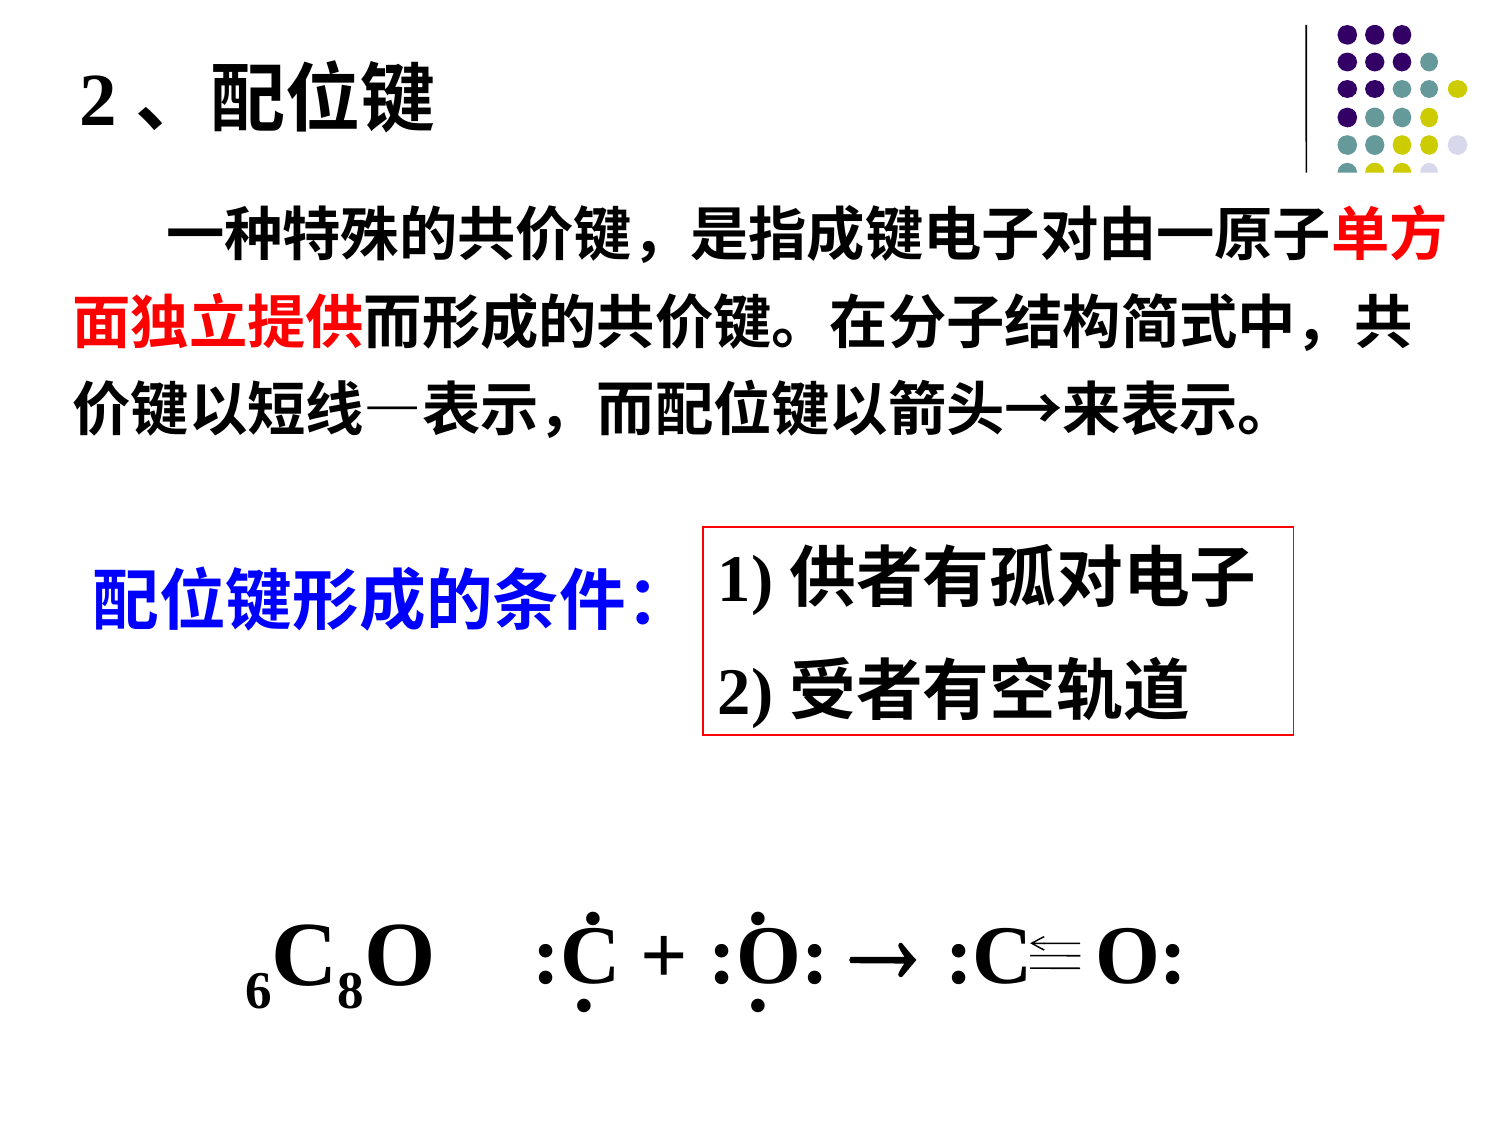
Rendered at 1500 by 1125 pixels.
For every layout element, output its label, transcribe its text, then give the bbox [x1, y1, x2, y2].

text_box 1)供者有孤对电子 2)受者有空轨道 [702, 527, 1294, 735]
text_box 6C8O [230, 886, 493, 1027]
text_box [929, 892, 1243, 1009]
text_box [517, 855, 1018, 1059]
text_box 2、配位键 [64, 42, 656, 148]
text_box 一种特殊的共价键，是指成键电子对由一原子单方面独立提供而形成的共价键。在分子结构简式中，共价键以短线—表示，而配位键以箭头→来表示。 [57, 172, 1471, 450]
text_box 配位键形成的条件： [77, 550, 709, 646]
